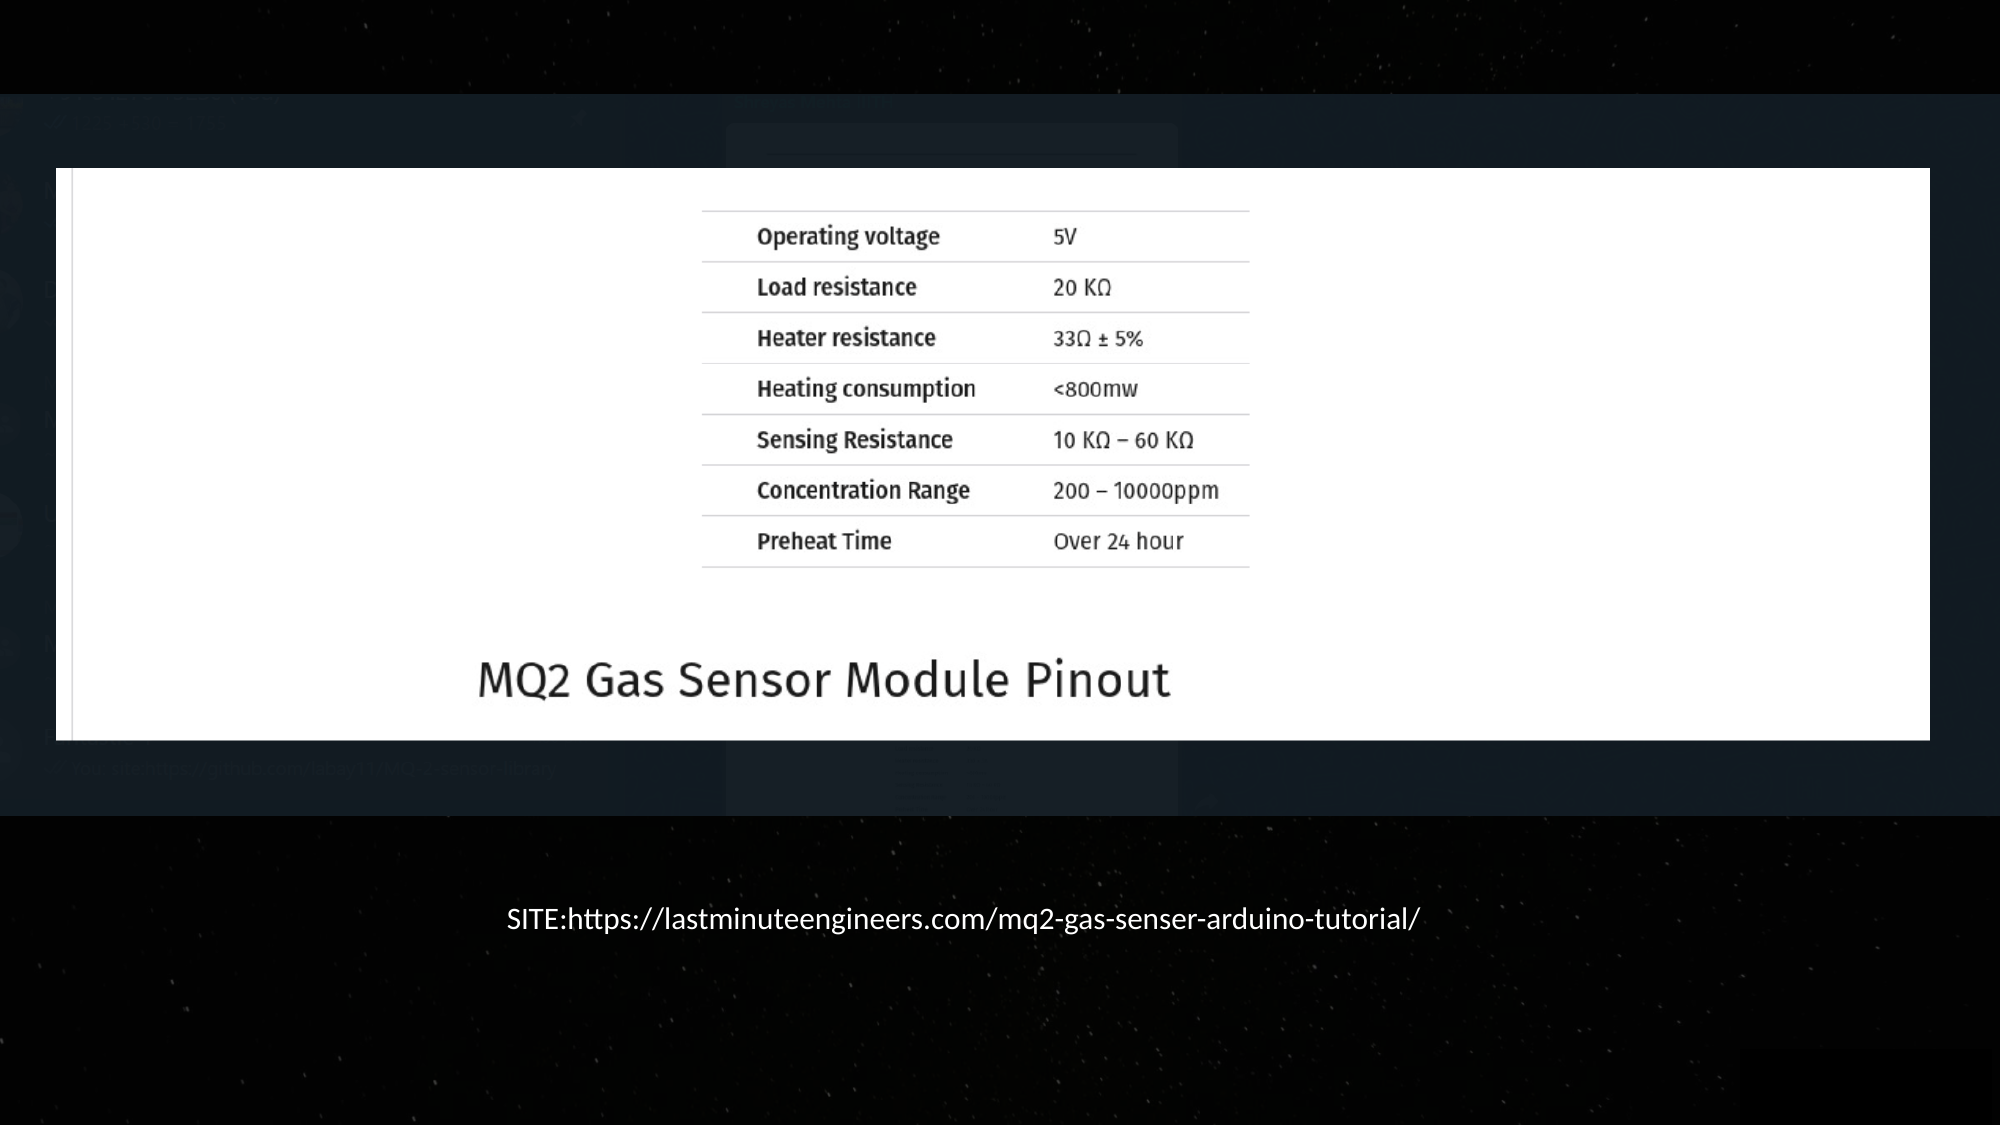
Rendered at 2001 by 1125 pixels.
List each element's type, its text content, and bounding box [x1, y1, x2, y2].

text_box SITE:https://lastminuteengineers.com/mq2-gas-senser-arduino-tutorial/ [492, 890, 1493, 943]
picture [0, 0, 2000, 1125]
